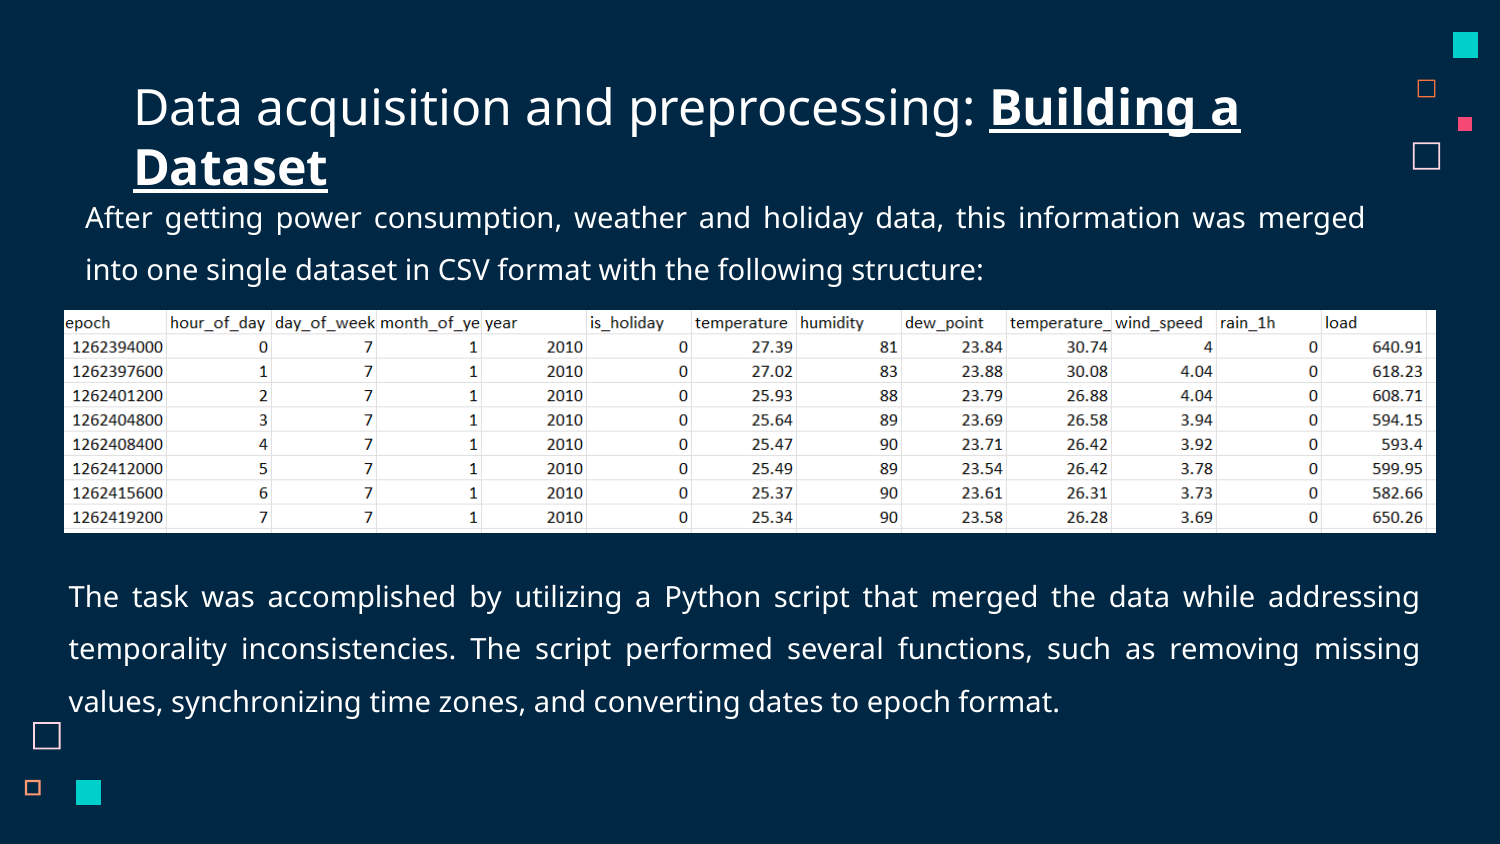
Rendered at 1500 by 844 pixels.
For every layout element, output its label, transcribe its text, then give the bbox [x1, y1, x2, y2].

title Data acquisition and preprocessing: Building a Dataset [118, 60, 1382, 155]
text_box After getting power consumption, weather and holiday data, this information was merged into one single dataset in CSV format with the following structure: [47, 174, 1382, 294]
picture [63, 310, 1437, 534]
text_box The task was accomplished by utilizing a Python script that merged the data while addressing temporality inconsistencies. The script performed several functions, such as removing missing values, synchronizing time zones, and converting dates to epoch format. [31, 553, 1436, 726]
